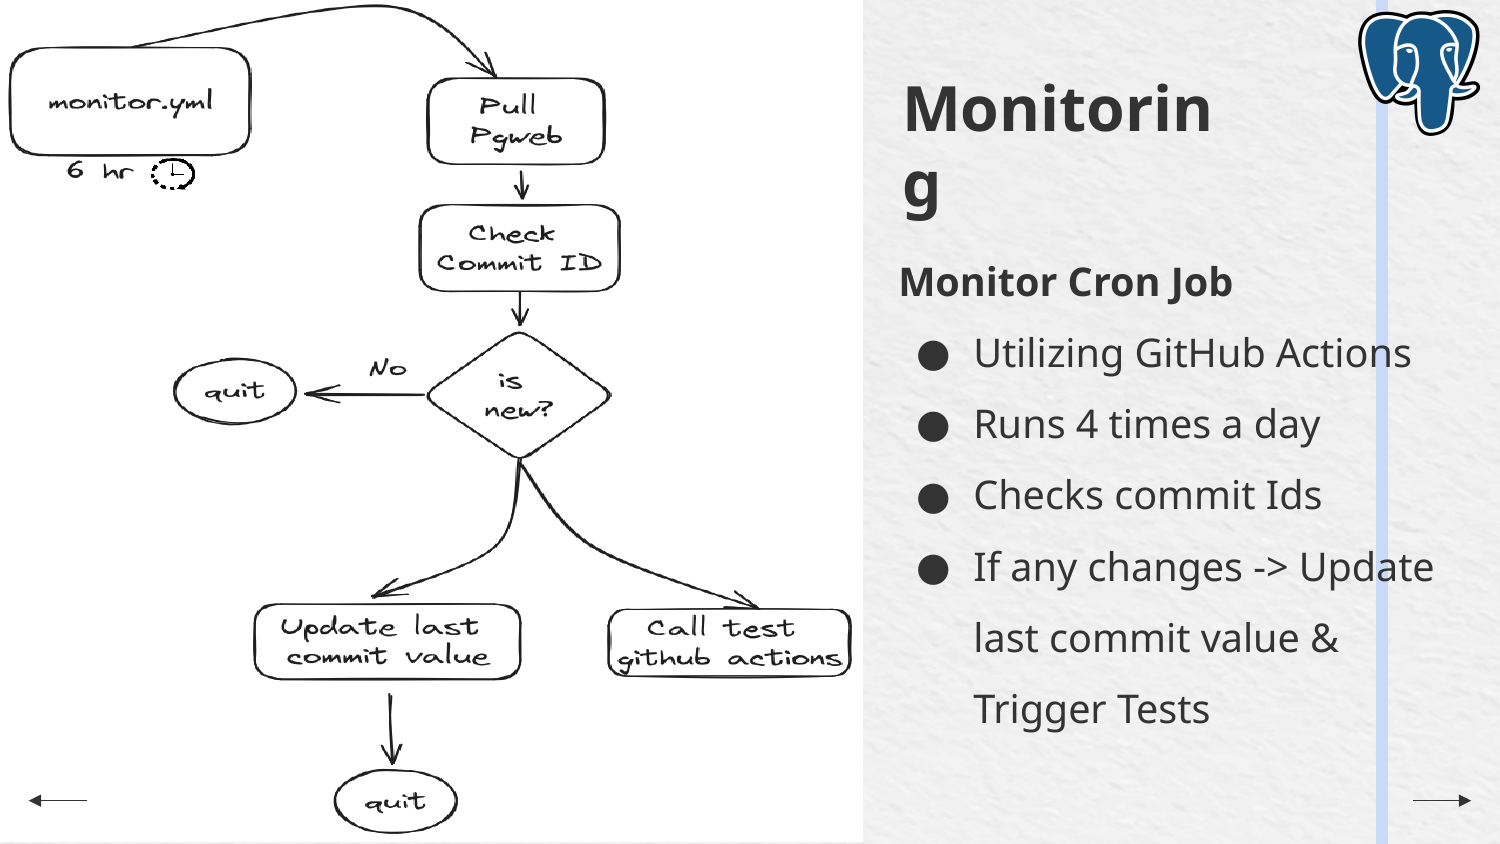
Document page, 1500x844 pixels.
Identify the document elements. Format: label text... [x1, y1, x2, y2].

text_box Monitor Cron Job Utilizing GitHub Actions Runs 4 times a day Checks commit Ids If any changes -> Update last commit value & Trigger Tests [883, 217, 1453, 756]
picture [0, 0, 863, 842]
title Monitoring [887, 54, 1260, 148]
picture [1357, 10, 1480, 136]
